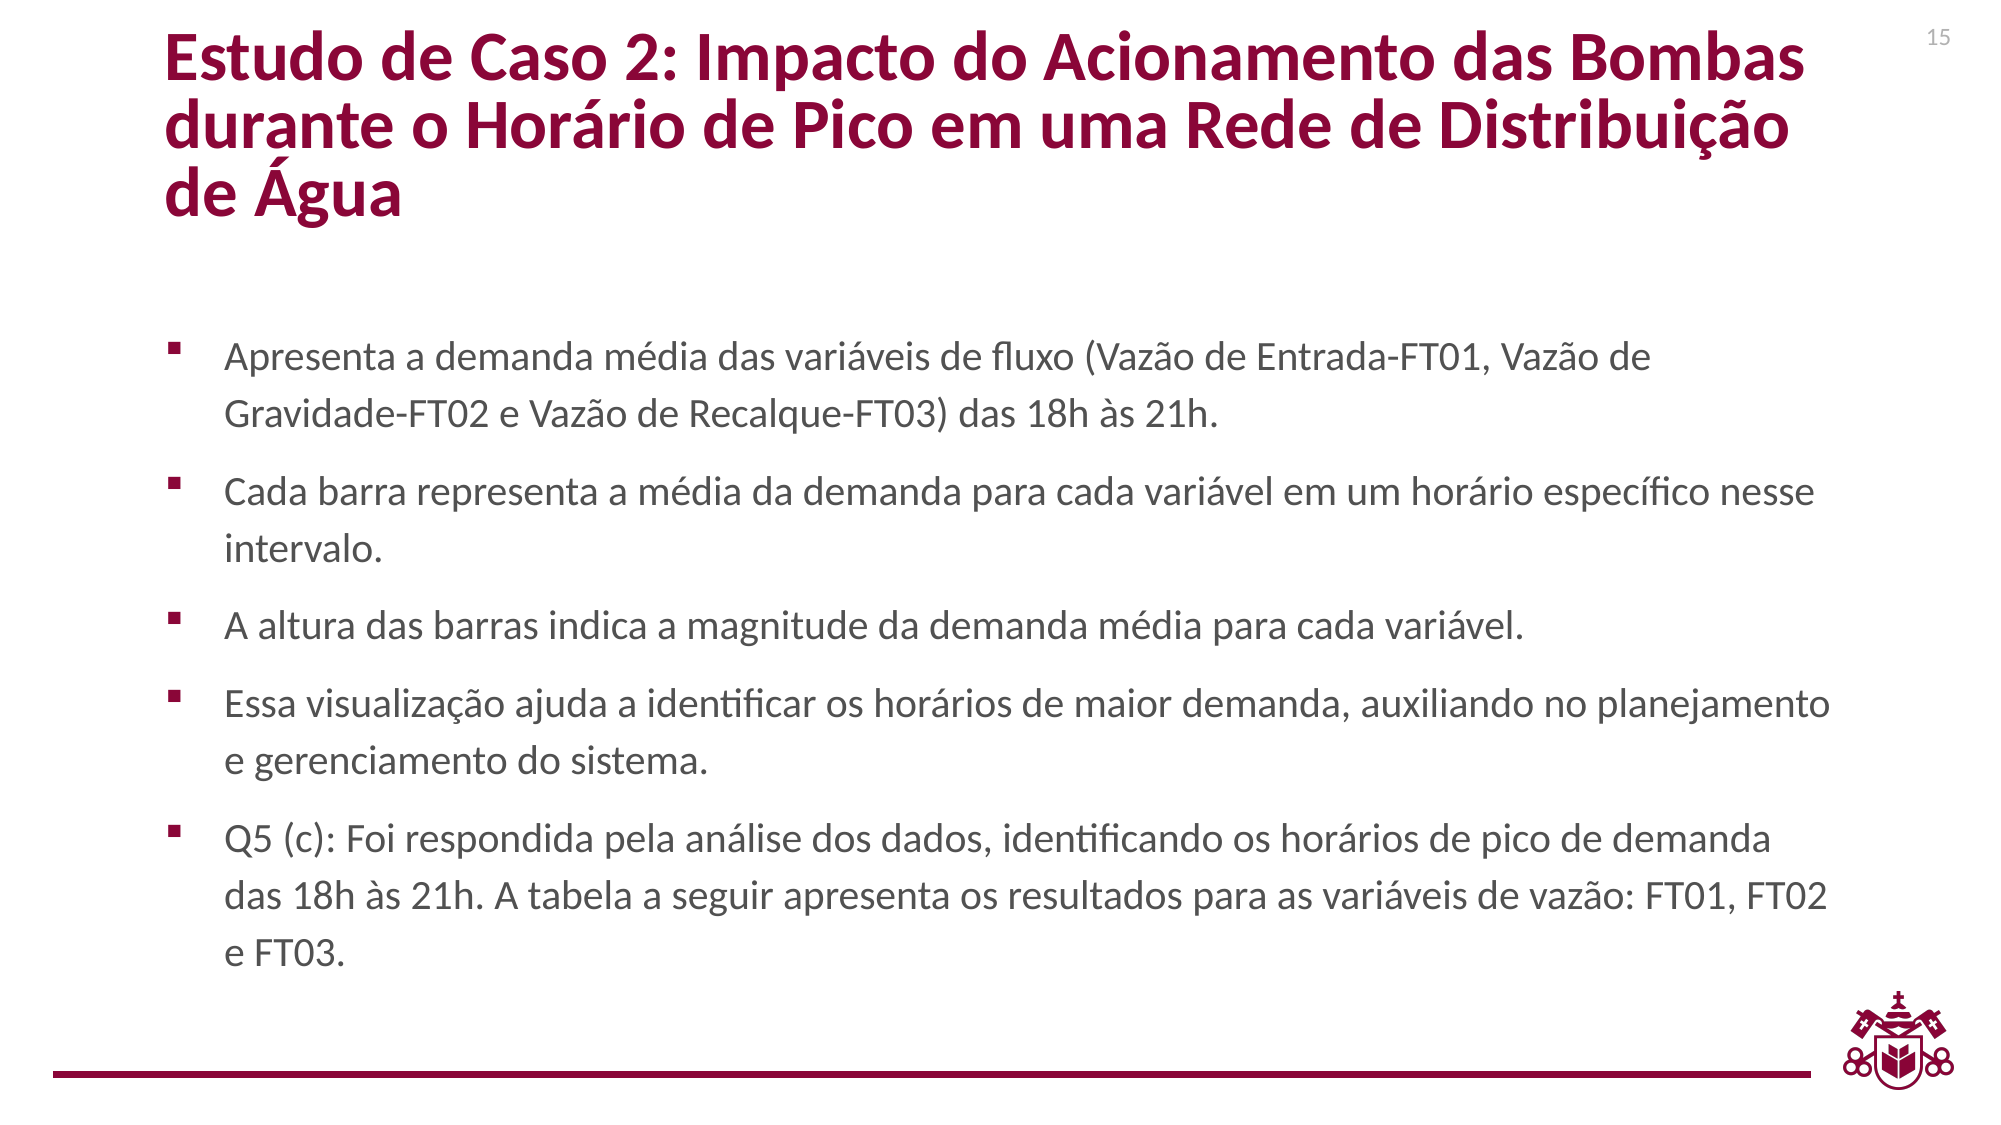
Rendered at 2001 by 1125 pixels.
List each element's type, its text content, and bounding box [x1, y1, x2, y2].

list Estudo de Caso 2: Impacto do Acionamento das Bombas durante o Horário de Pico em uma Rede de Distribuição de Água [149, 91, 1851, 238]
slide_number 15 [1516, 5, 1967, 66]
picture [1843, 991, 1954, 1090]
list Apresenta a demanda média das variáveis de fluxo (Vazão de Entrada-FT01, Vazão de Gravidade-FT02 e Vazão de Recalque-FT03) das 18h às 21h. Cada barra representa a média da demanda para cada variável em um horário específico nesse intervalo. A altura das barras indica a magnitude da demanda média para cada variável. Essa visualização ajuda a identificar os horários de maior demanda, auxiliando no planejamento e gerenciamento do sistema. Q5 (c): Foi respondida pela análise dos dados, identificando os horários de pico de demanda das 18h às 21h. A tabela a seguir apresenta os resultados para as variáveis de vazão: FT01, FT02 e FT03. [149, 263, 1851, 1034]
